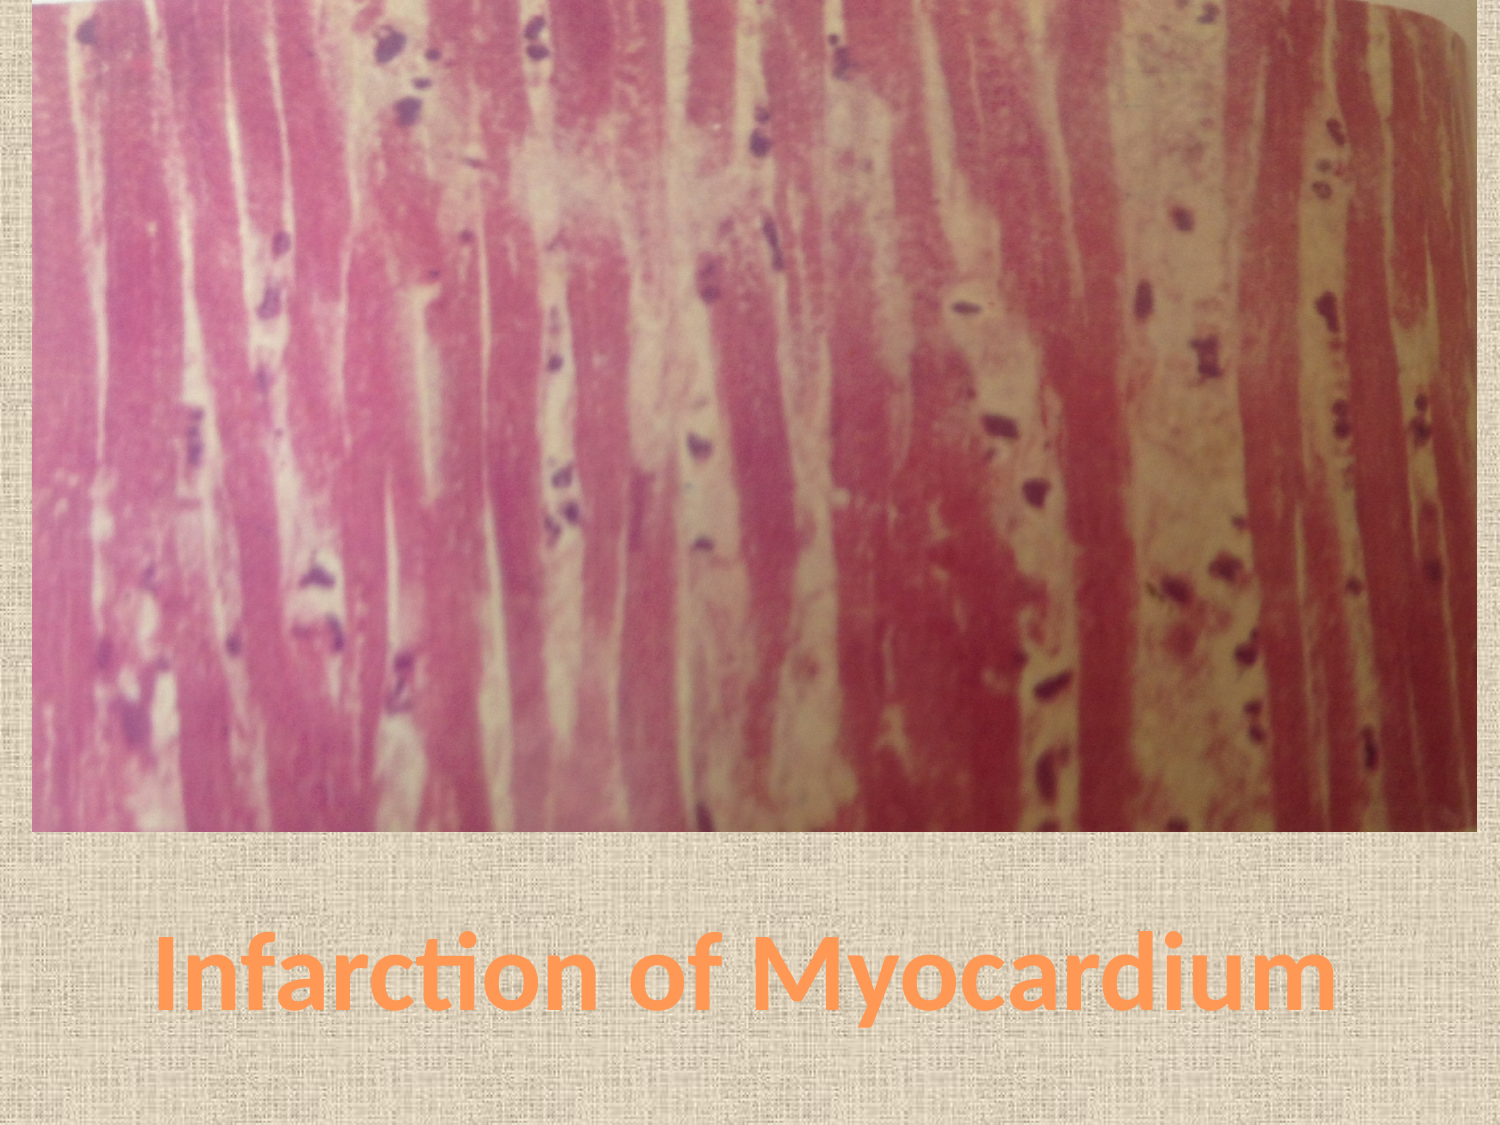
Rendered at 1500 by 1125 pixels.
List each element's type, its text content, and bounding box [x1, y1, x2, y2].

text_box Infarction of Myocardium [71, 890, 1420, 1041]
picture [0, 0, 1500, 1125]
